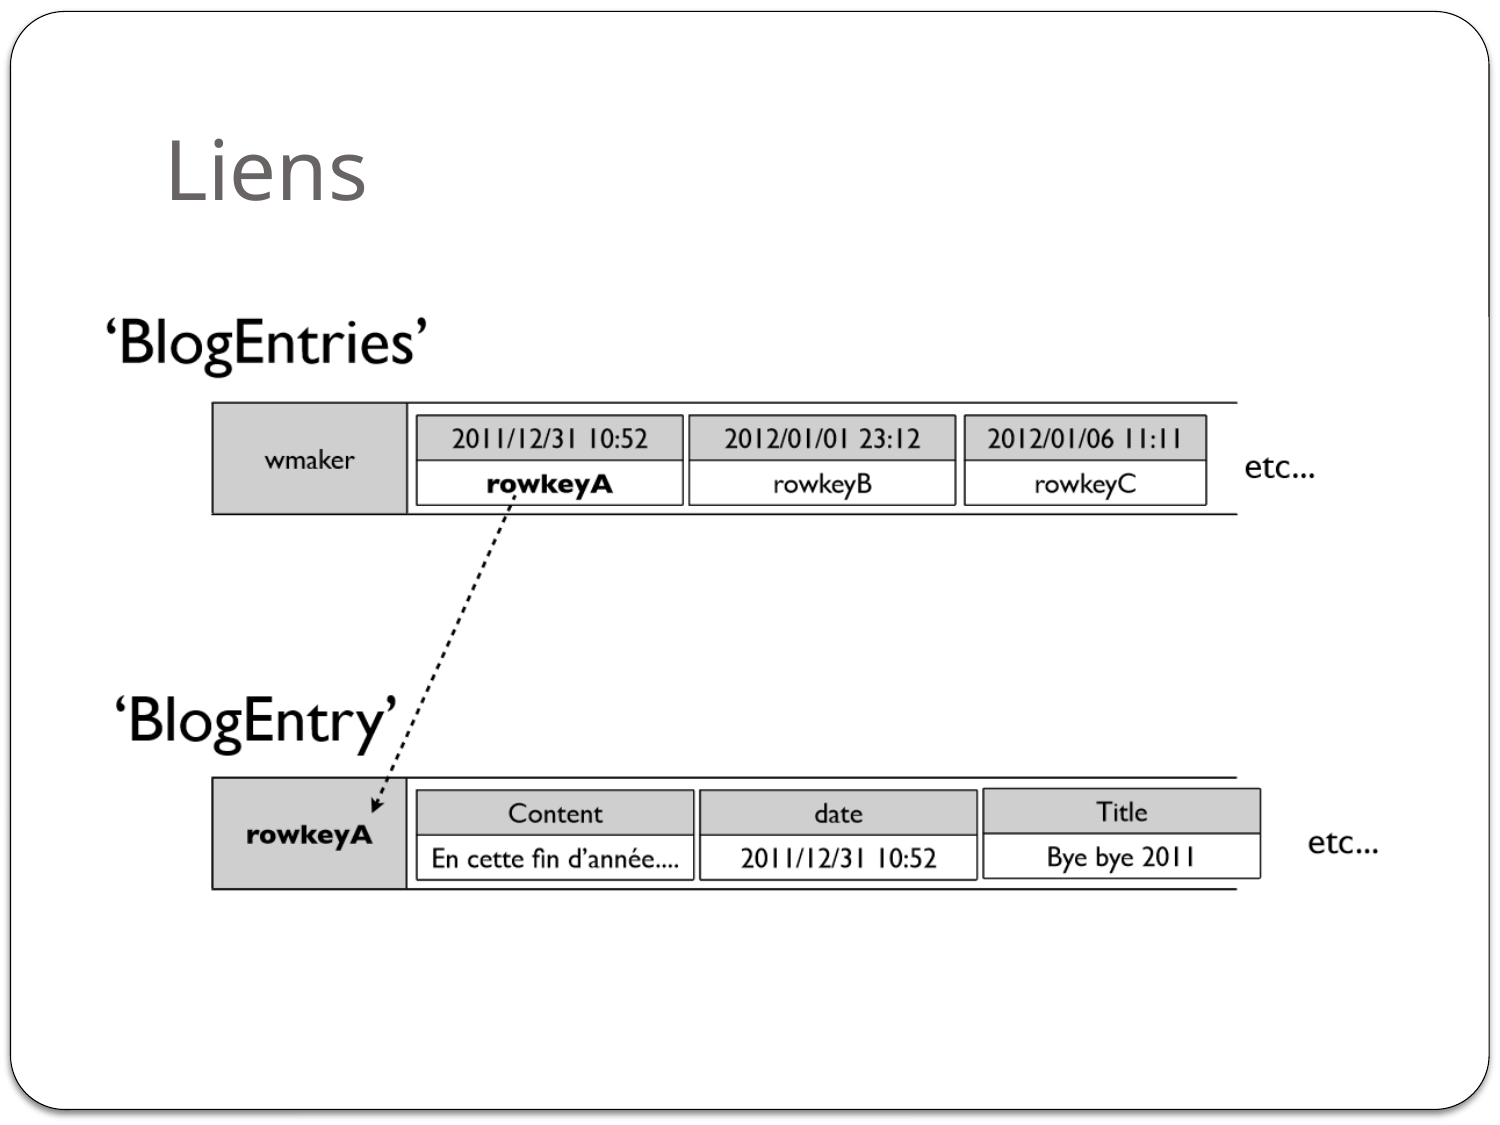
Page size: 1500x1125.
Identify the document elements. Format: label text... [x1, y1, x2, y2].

title Liens [150, 45, 1425, 233]
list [68, 289, 1395, 903]
